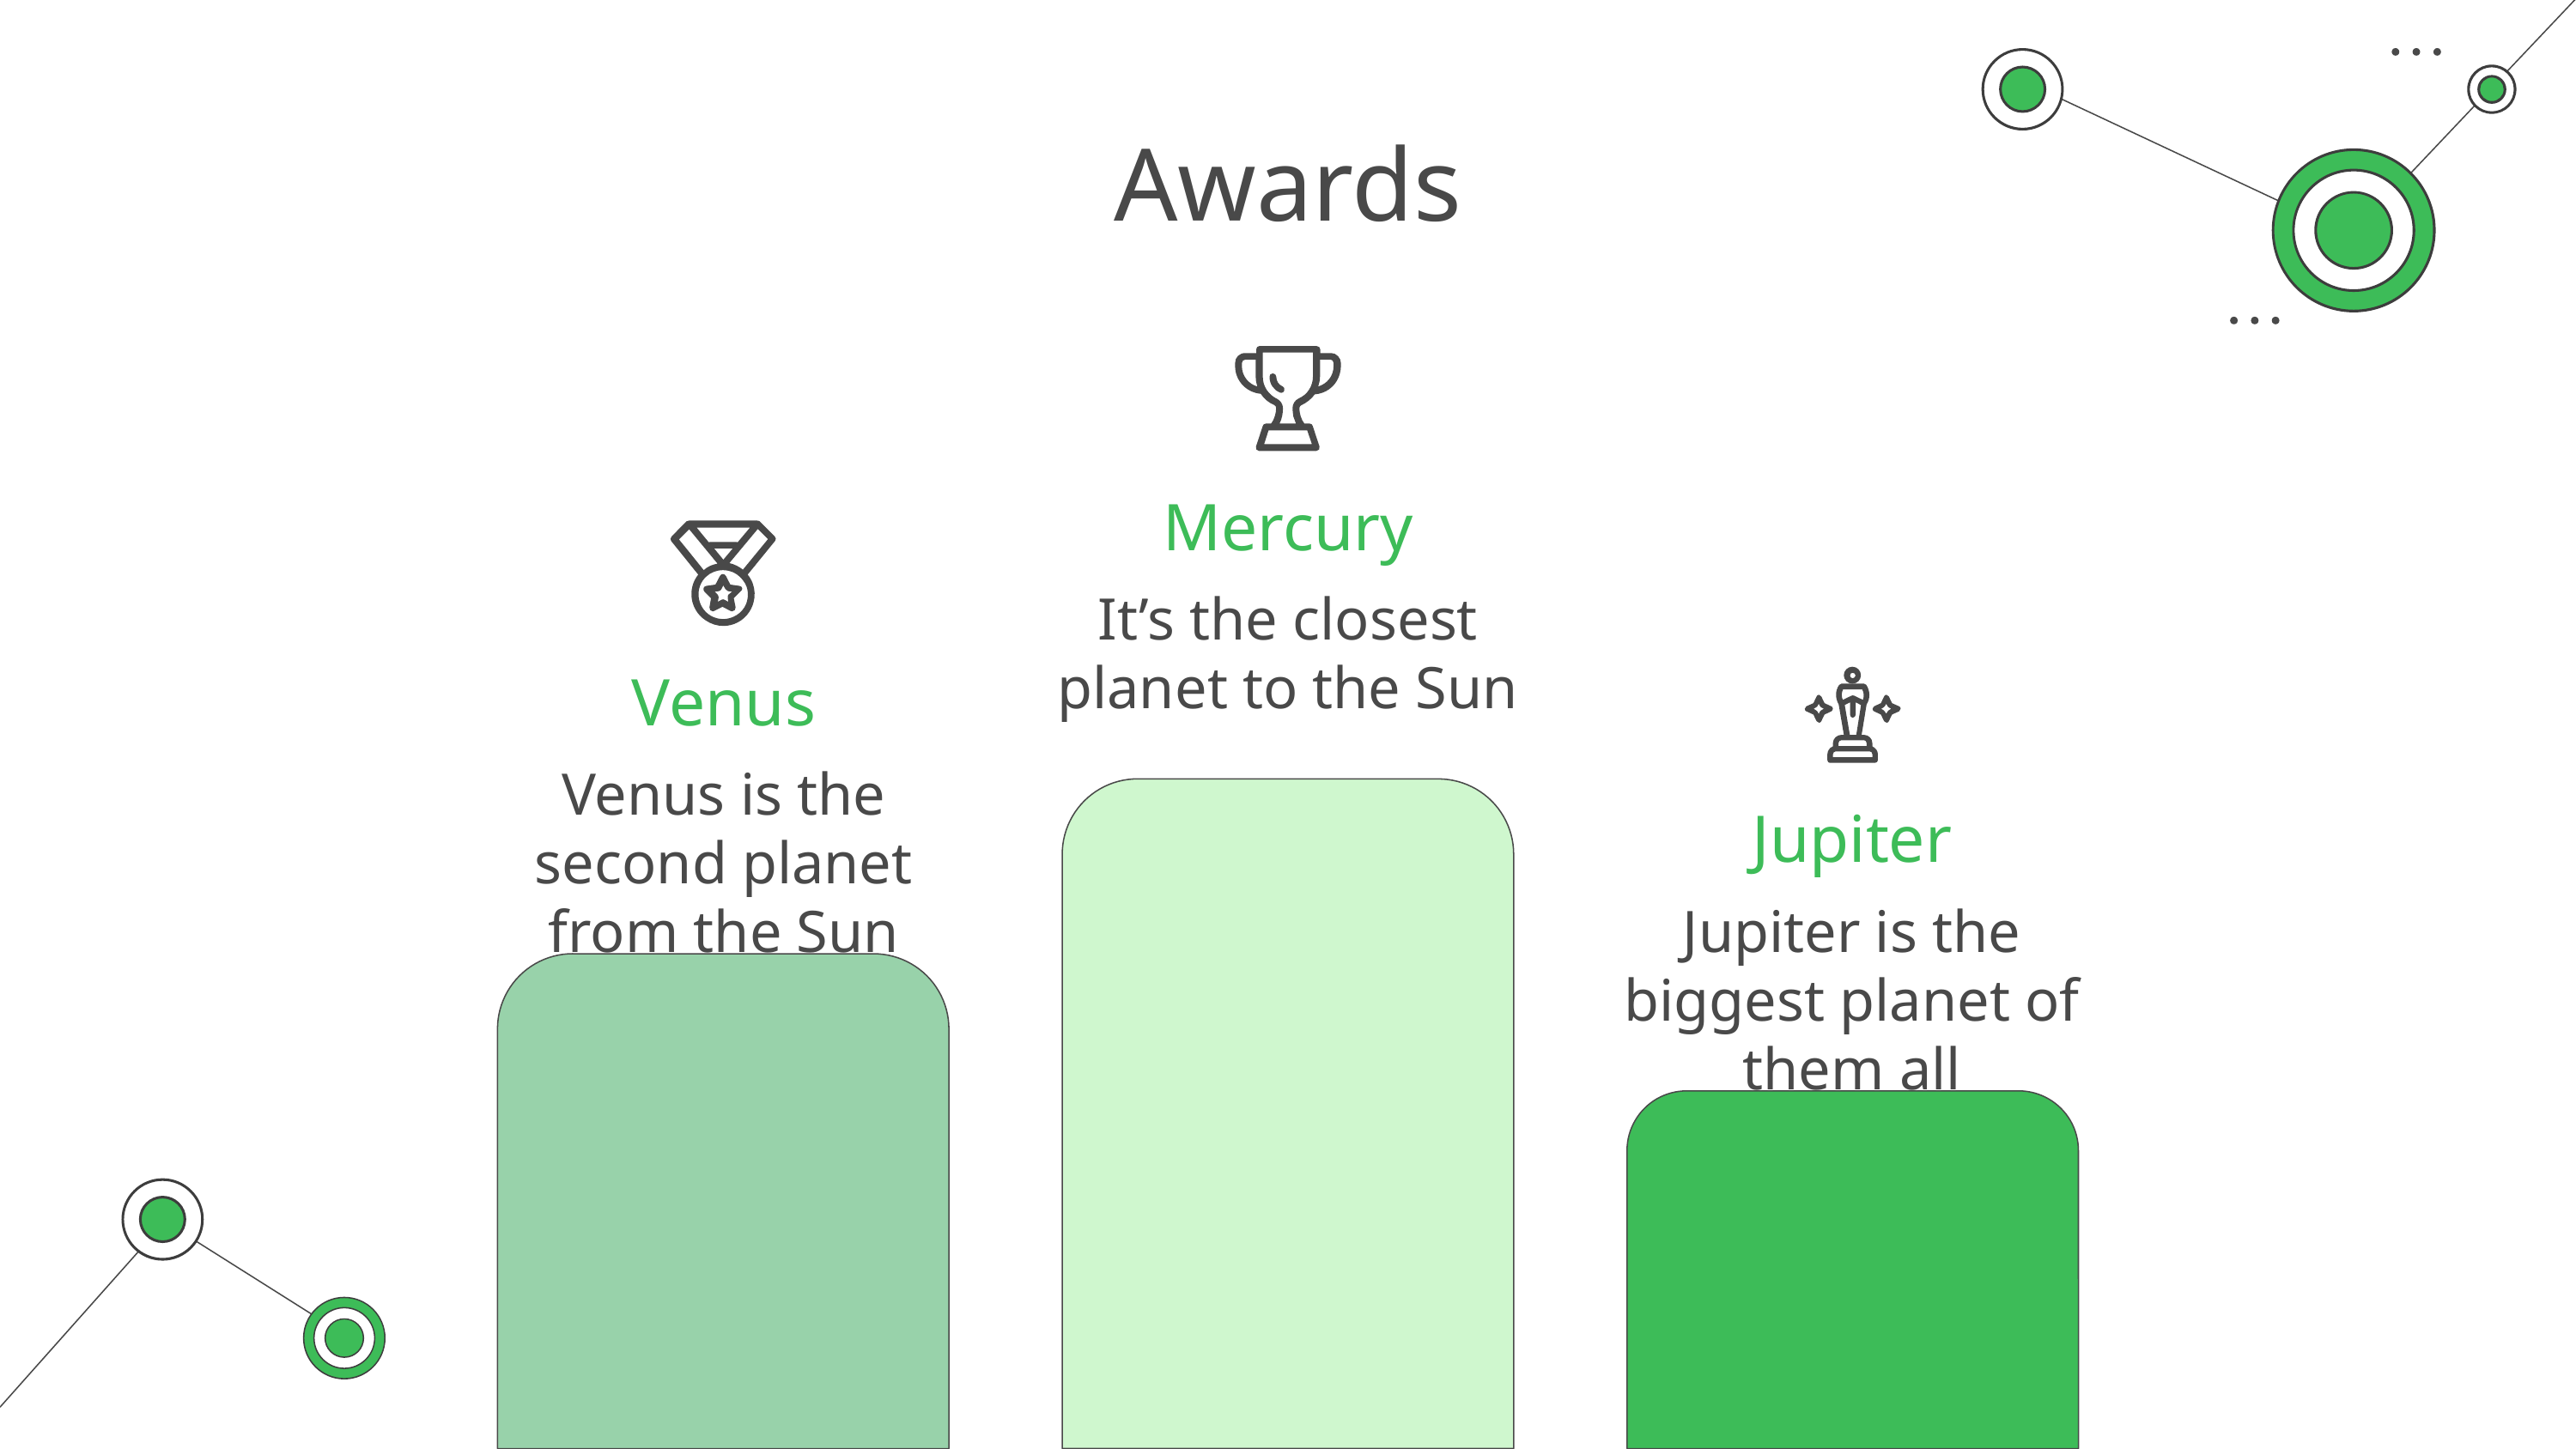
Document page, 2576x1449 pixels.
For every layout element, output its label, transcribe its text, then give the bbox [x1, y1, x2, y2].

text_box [1235, 345, 1341, 452]
text_box [497, 954, 950, 1449]
subtitle Venus is the second planet from the Sun [460, 731, 987, 905]
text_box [1804, 666, 1901, 763]
subtitle It’s the closest planet to the Sun [1024, 557, 1551, 731]
subtitle Mercury [1024, 460, 1551, 557]
title Awards [622, 95, 1954, 257]
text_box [670, 520, 777, 627]
text_box [1062, 779, 1514, 1449]
text_box [1626, 1090, 2079, 1449]
subtitle Venus [460, 635, 987, 731]
subtitle Jupiter is the biggest planet of them all [1564, 886, 2140, 1042]
subtitle Jupiter [1564, 772, 2140, 886]
